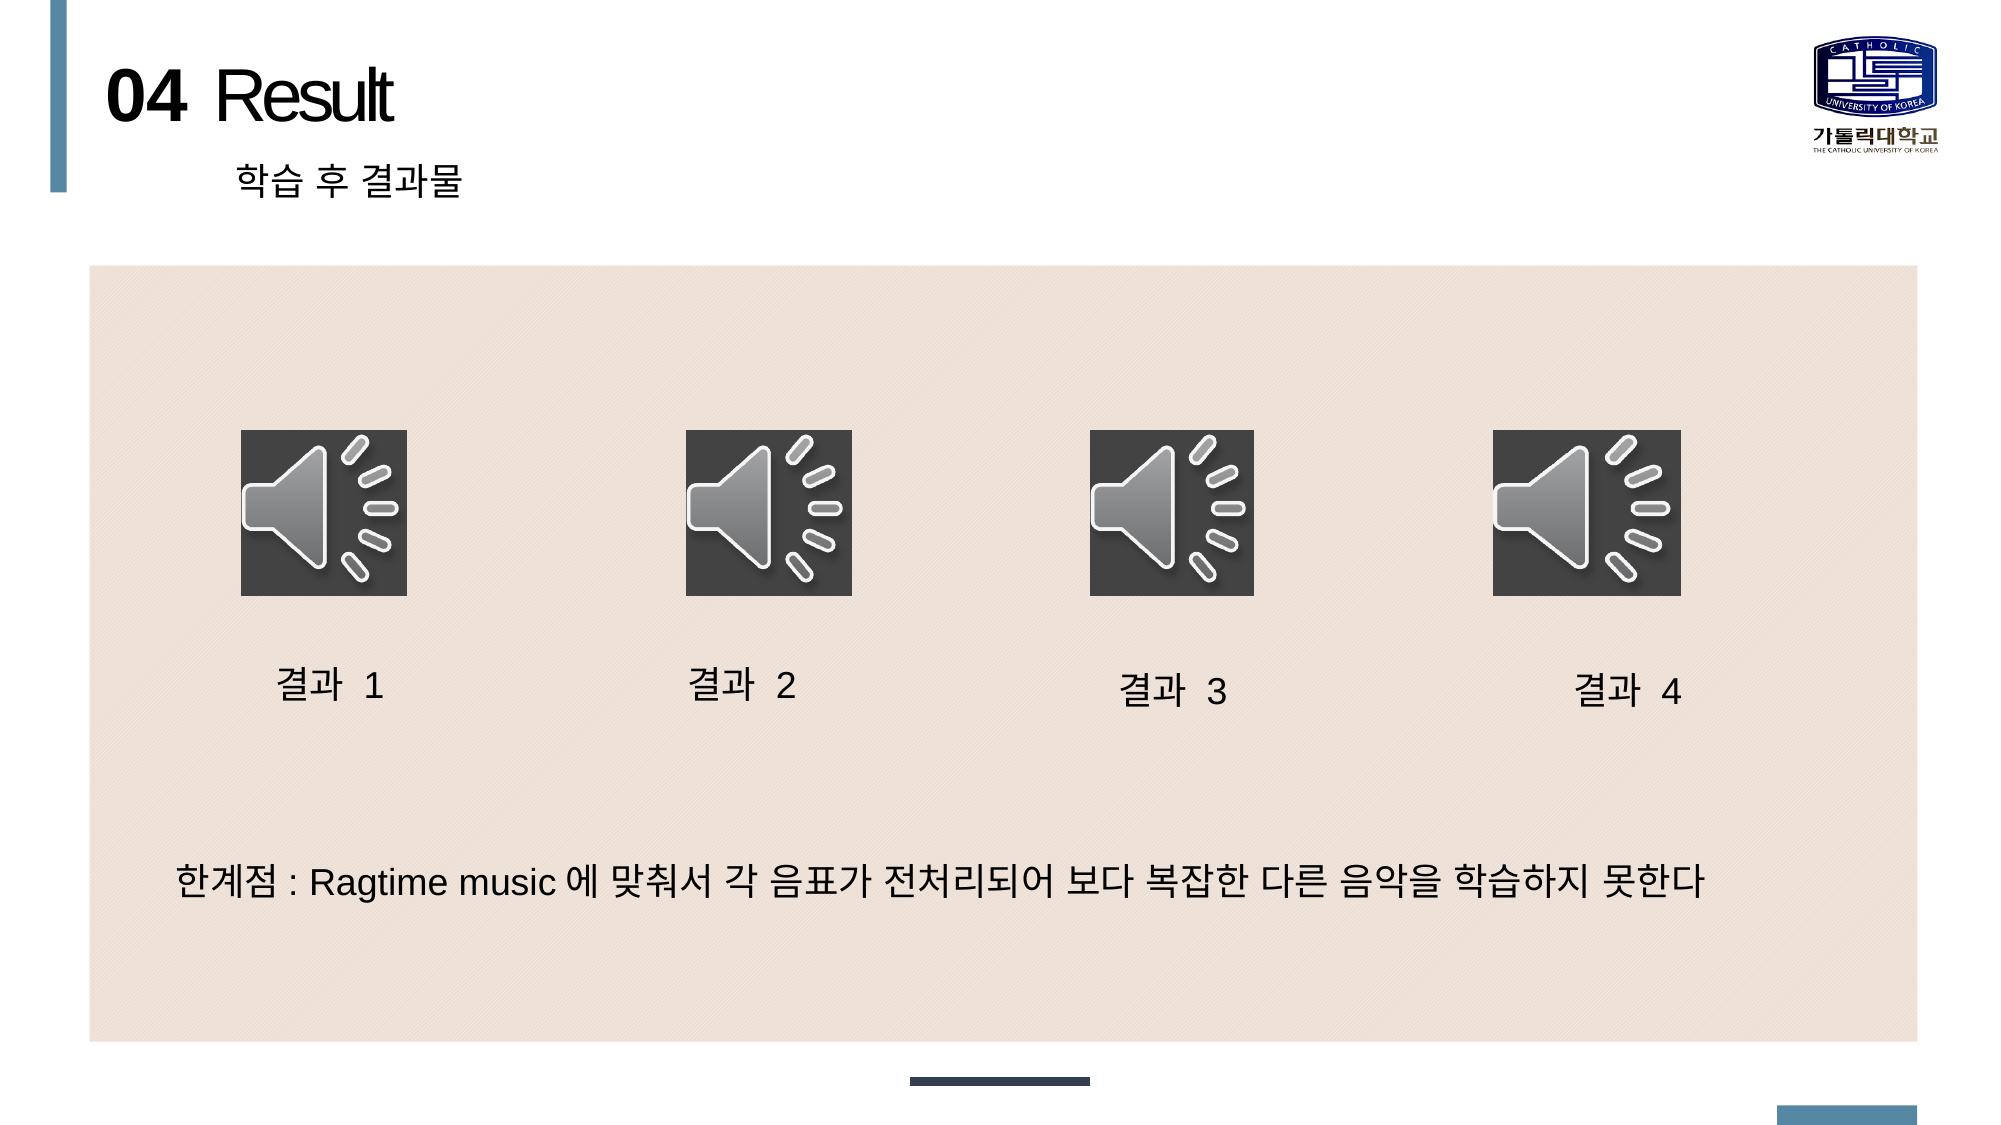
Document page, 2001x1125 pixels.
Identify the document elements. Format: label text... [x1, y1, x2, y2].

picture [1491, 429, 1682, 597]
text_box 결과 4 [1491, 659, 1764, 720]
text_box Result [204, 39, 411, 144]
text_box [89, 265, 1918, 1043]
text_box [1776, 1104, 1918, 1125]
picture [1786, 26, 1966, 169]
picture [240, 429, 409, 597]
text_box 04 [90, 39, 204, 144]
text_box 한계점: Ragtime music에 맞춰서 각 음표가 전처리되어 보다 복잡한 다른 음악을 학습하지 못한다 [160, 850, 1840, 911]
picture [685, 429, 853, 597]
text_box 결과 1 [193, 653, 466, 714]
text_box 결과 3 [1036, 659, 1309, 720]
picture [1089, 429, 1255, 597]
text_box 결과 2 [605, 653, 878, 714]
text_box 학습 후 결과물 [220, 150, 1376, 210]
text_box [49, 0, 68, 193]
